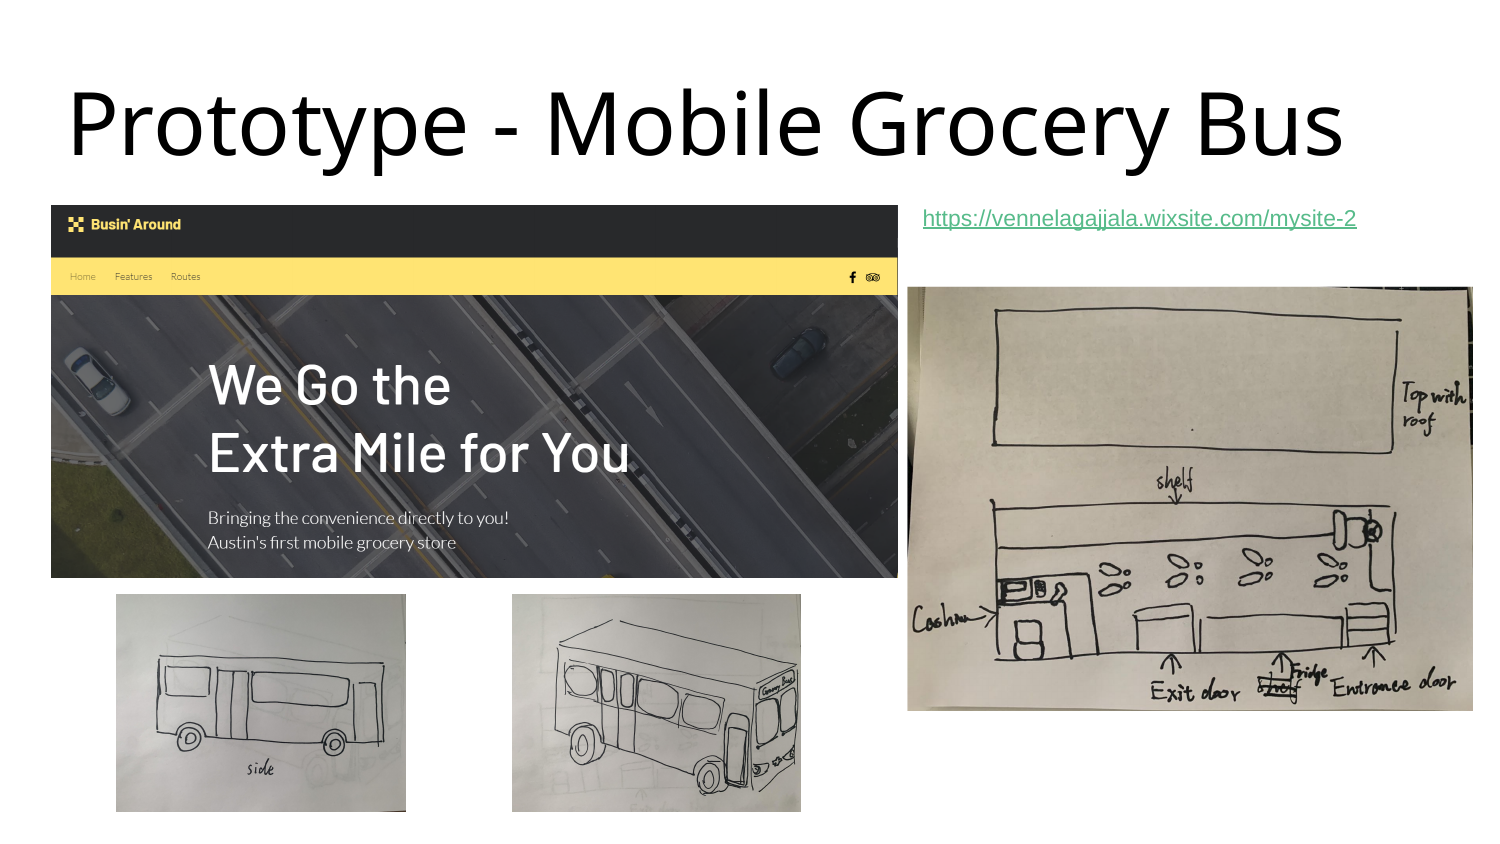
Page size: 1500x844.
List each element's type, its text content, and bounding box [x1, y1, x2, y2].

text_box https://vennelagajjala.wixsite.com/mysite-2 [907, 188, 1500, 252]
picture [908, 215, 1472, 782]
title Prototype - Mobile Grocery Bus [51, 51, 1449, 189]
picture [116, 594, 406, 812]
picture [50, 204, 898, 579]
picture [511, 594, 802, 812]
